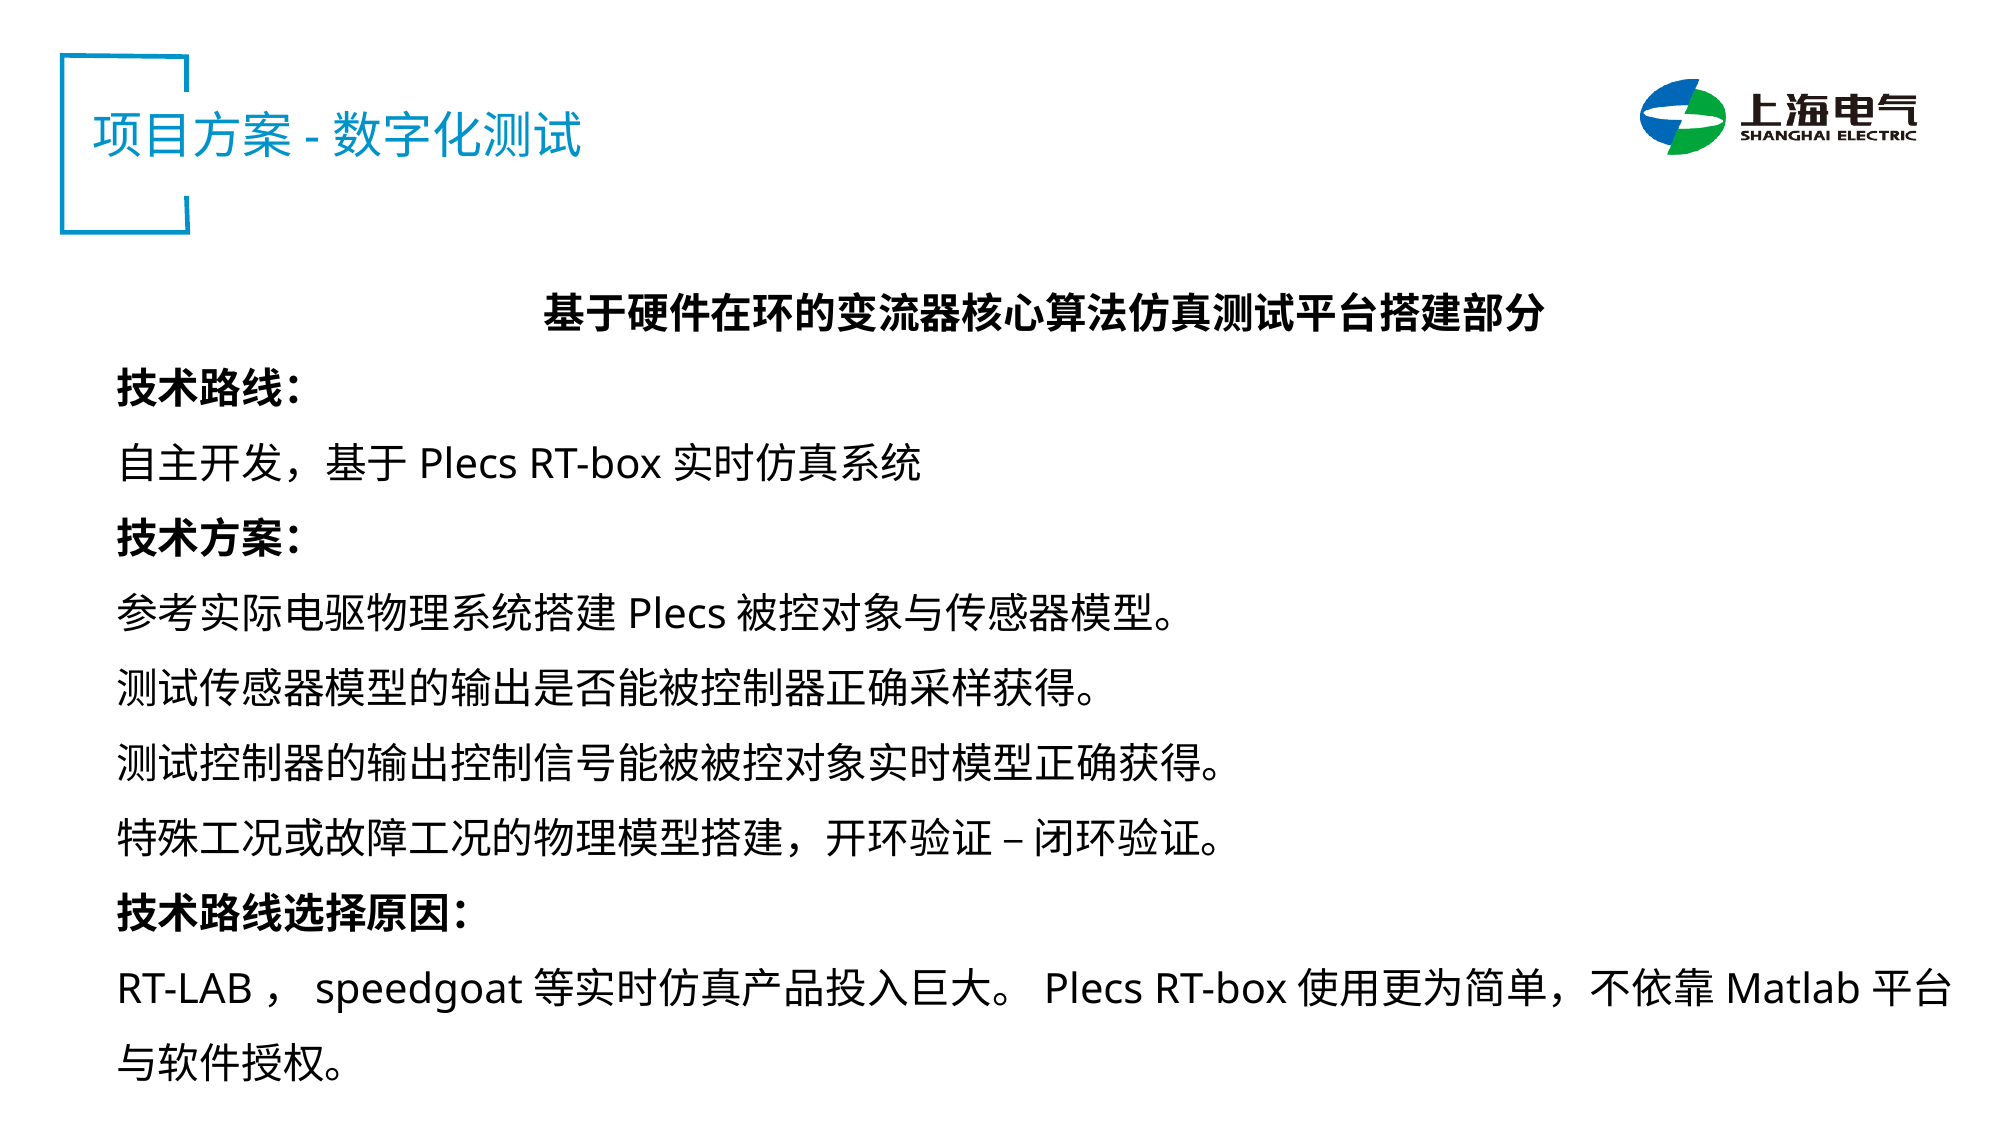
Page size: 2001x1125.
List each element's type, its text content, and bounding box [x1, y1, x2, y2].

text_box 基于硬件在环的变流器核心算法仿真测试平台搭建部分 技术路线： 自主开发，基于Plecs RT-box实时仿真系统 技术方案： 参考实际电驱物理系统搭建Plecs被控对象与传感器模型。 测试传感器模型的输出是否能被控制器正确采样获得。 测试控制器的输出控制信号能被被控对象实时模型正确获得。 特殊工况或故障工况的物理模型搭建，开环验证 – 闭环验证。 技术路线选择原因： RT-LAB，speedgoat等实时仿真产品投入巨大。Plecs RT-box使用更为简单，不依靠Matlab平台与软件授权。 [101, 254, 1989, 1125]
text_box 项目方案-数字化测试 [77, 95, 1606, 311]
picture [1640, 76, 1925, 157]
